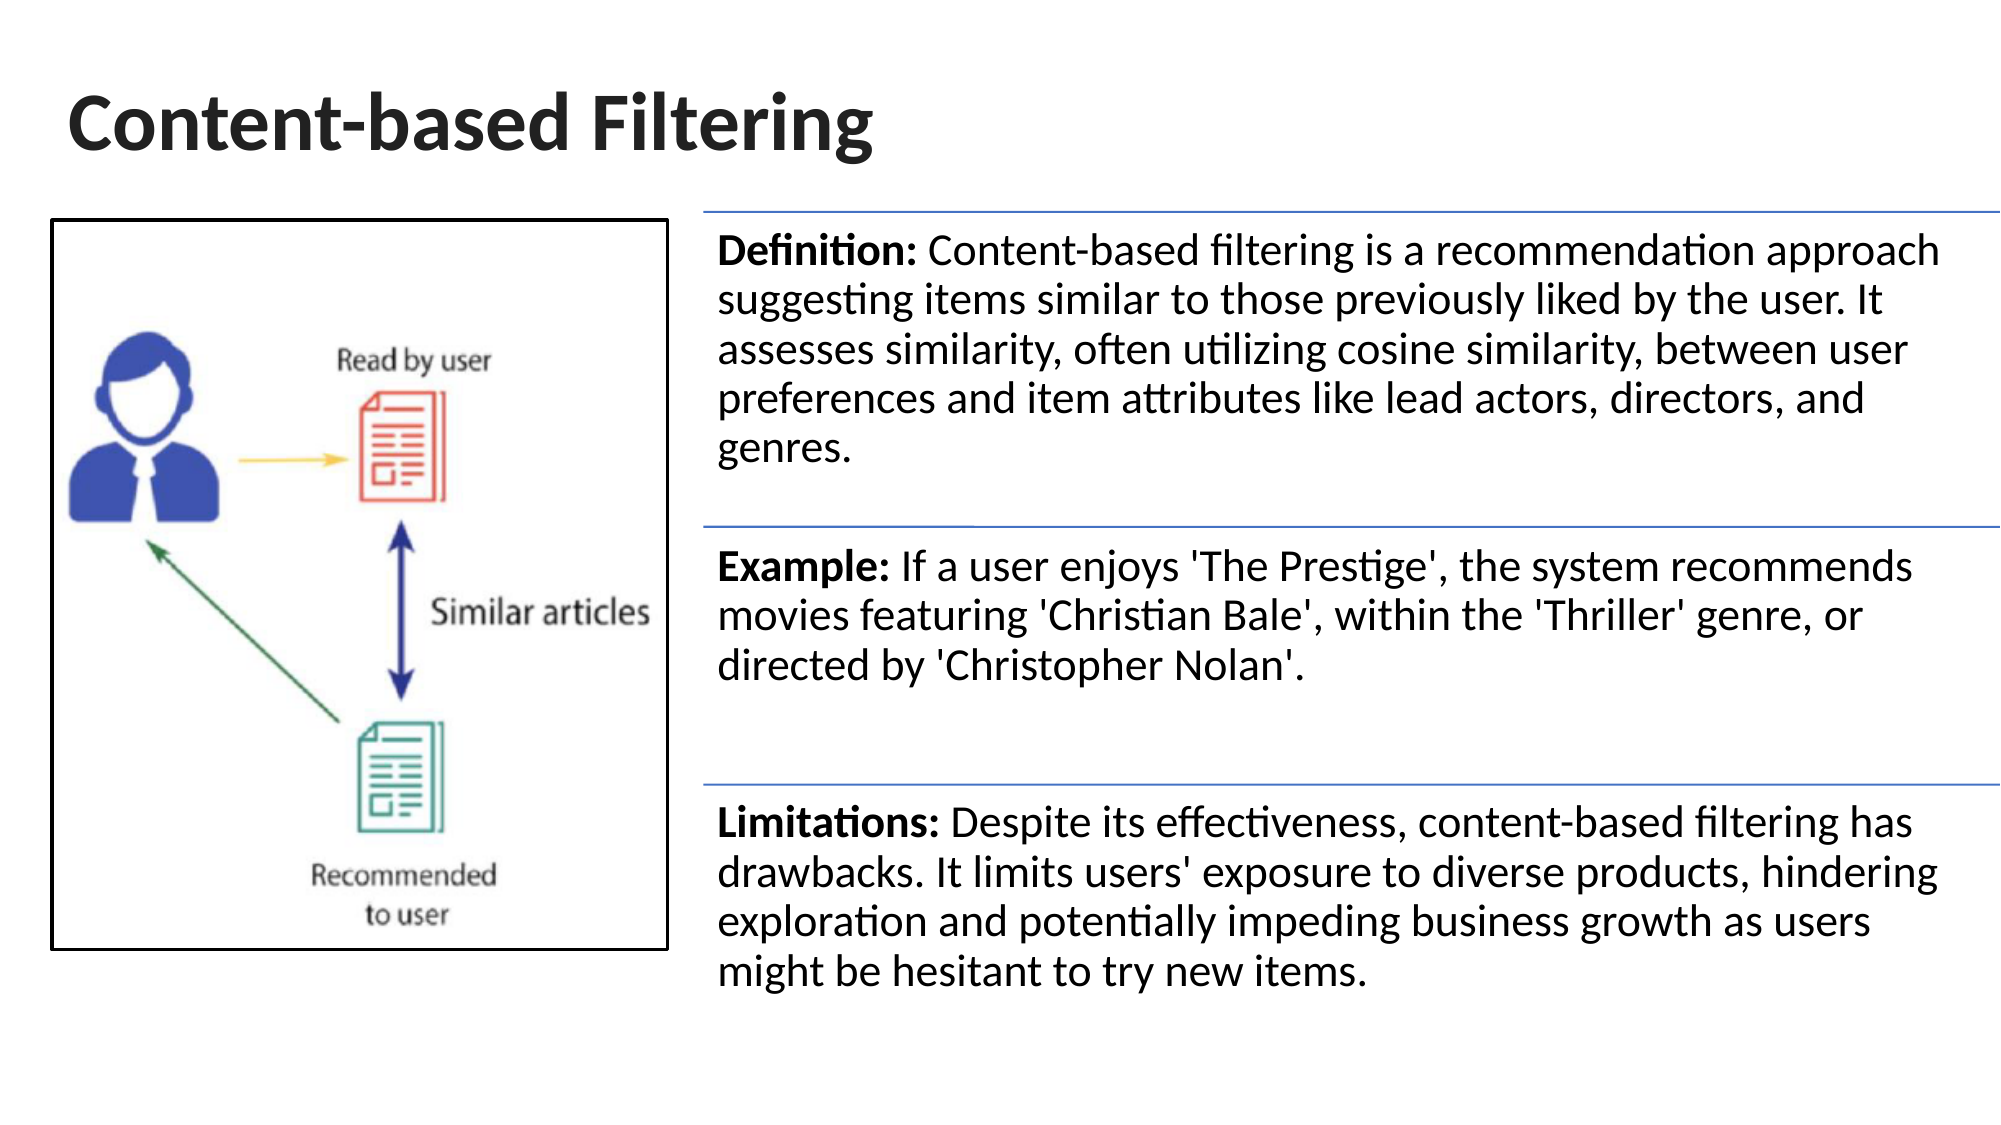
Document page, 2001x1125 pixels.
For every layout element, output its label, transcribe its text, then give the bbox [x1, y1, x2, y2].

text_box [703, 211, 2000, 1072]
list Content-based Filtering [53, 42, 923, 176]
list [53, 221, 666, 949]
